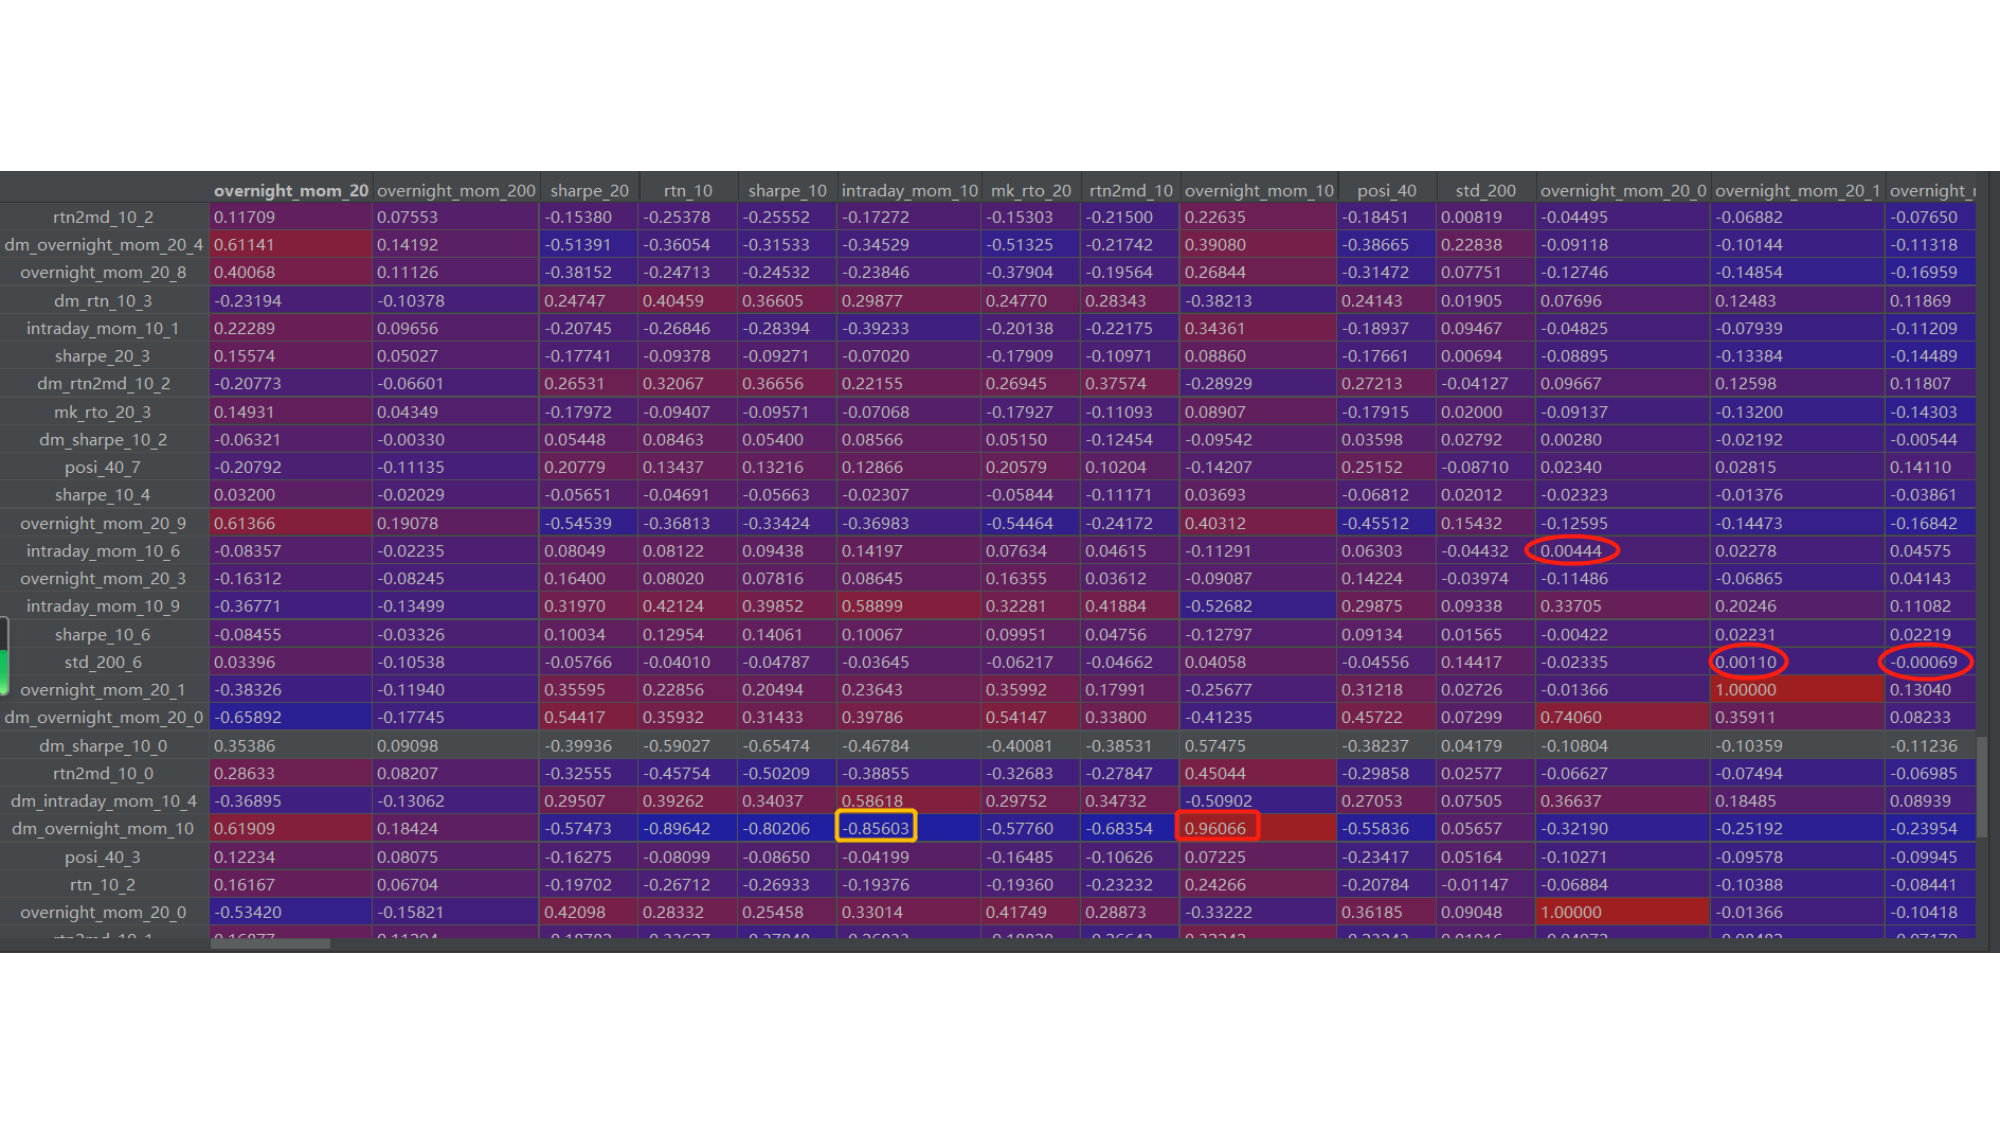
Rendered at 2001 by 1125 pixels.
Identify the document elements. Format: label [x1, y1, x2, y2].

picture [0, 171, 2000, 953]
